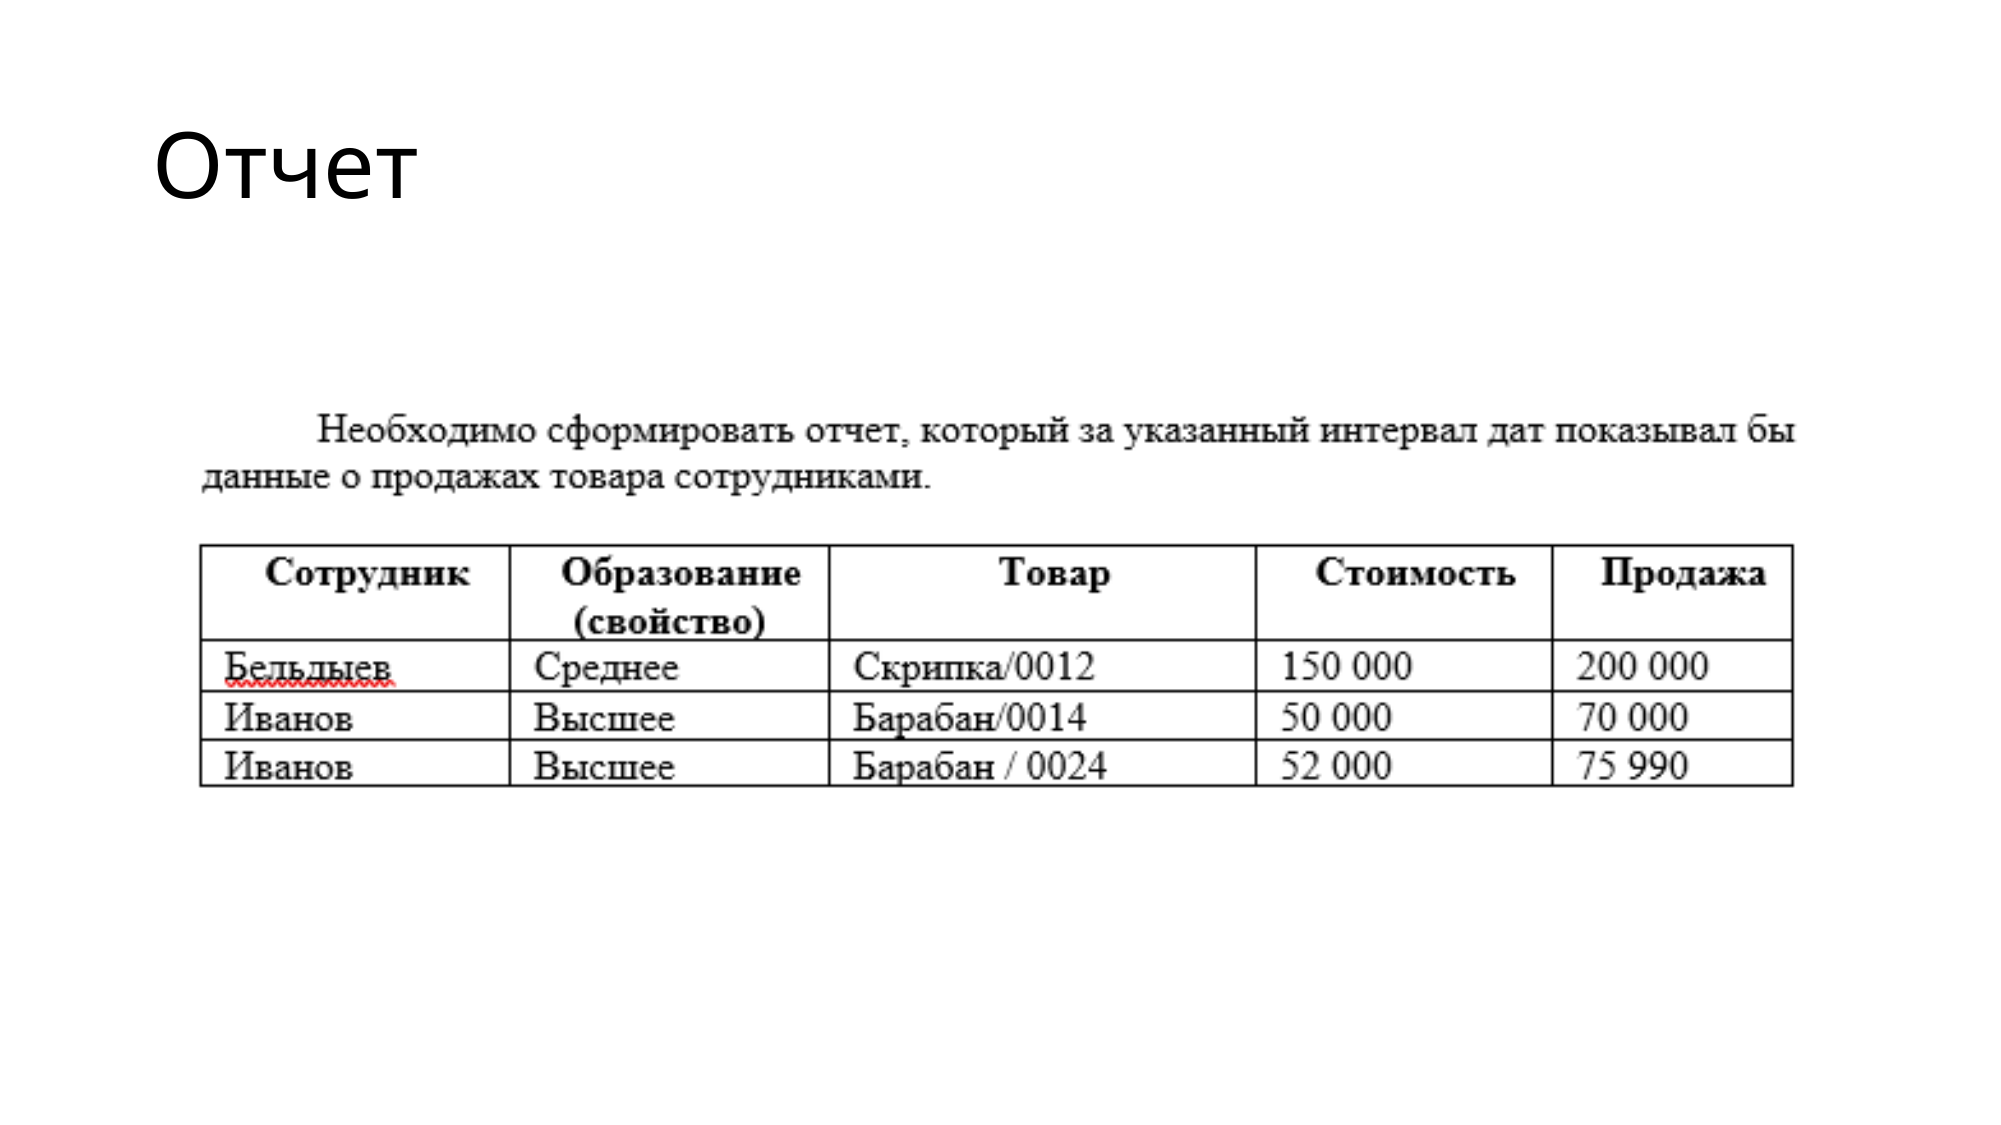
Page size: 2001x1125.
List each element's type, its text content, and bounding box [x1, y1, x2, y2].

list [190, 407, 1810, 798]
title Отчет [137, 59, 1863, 278]
